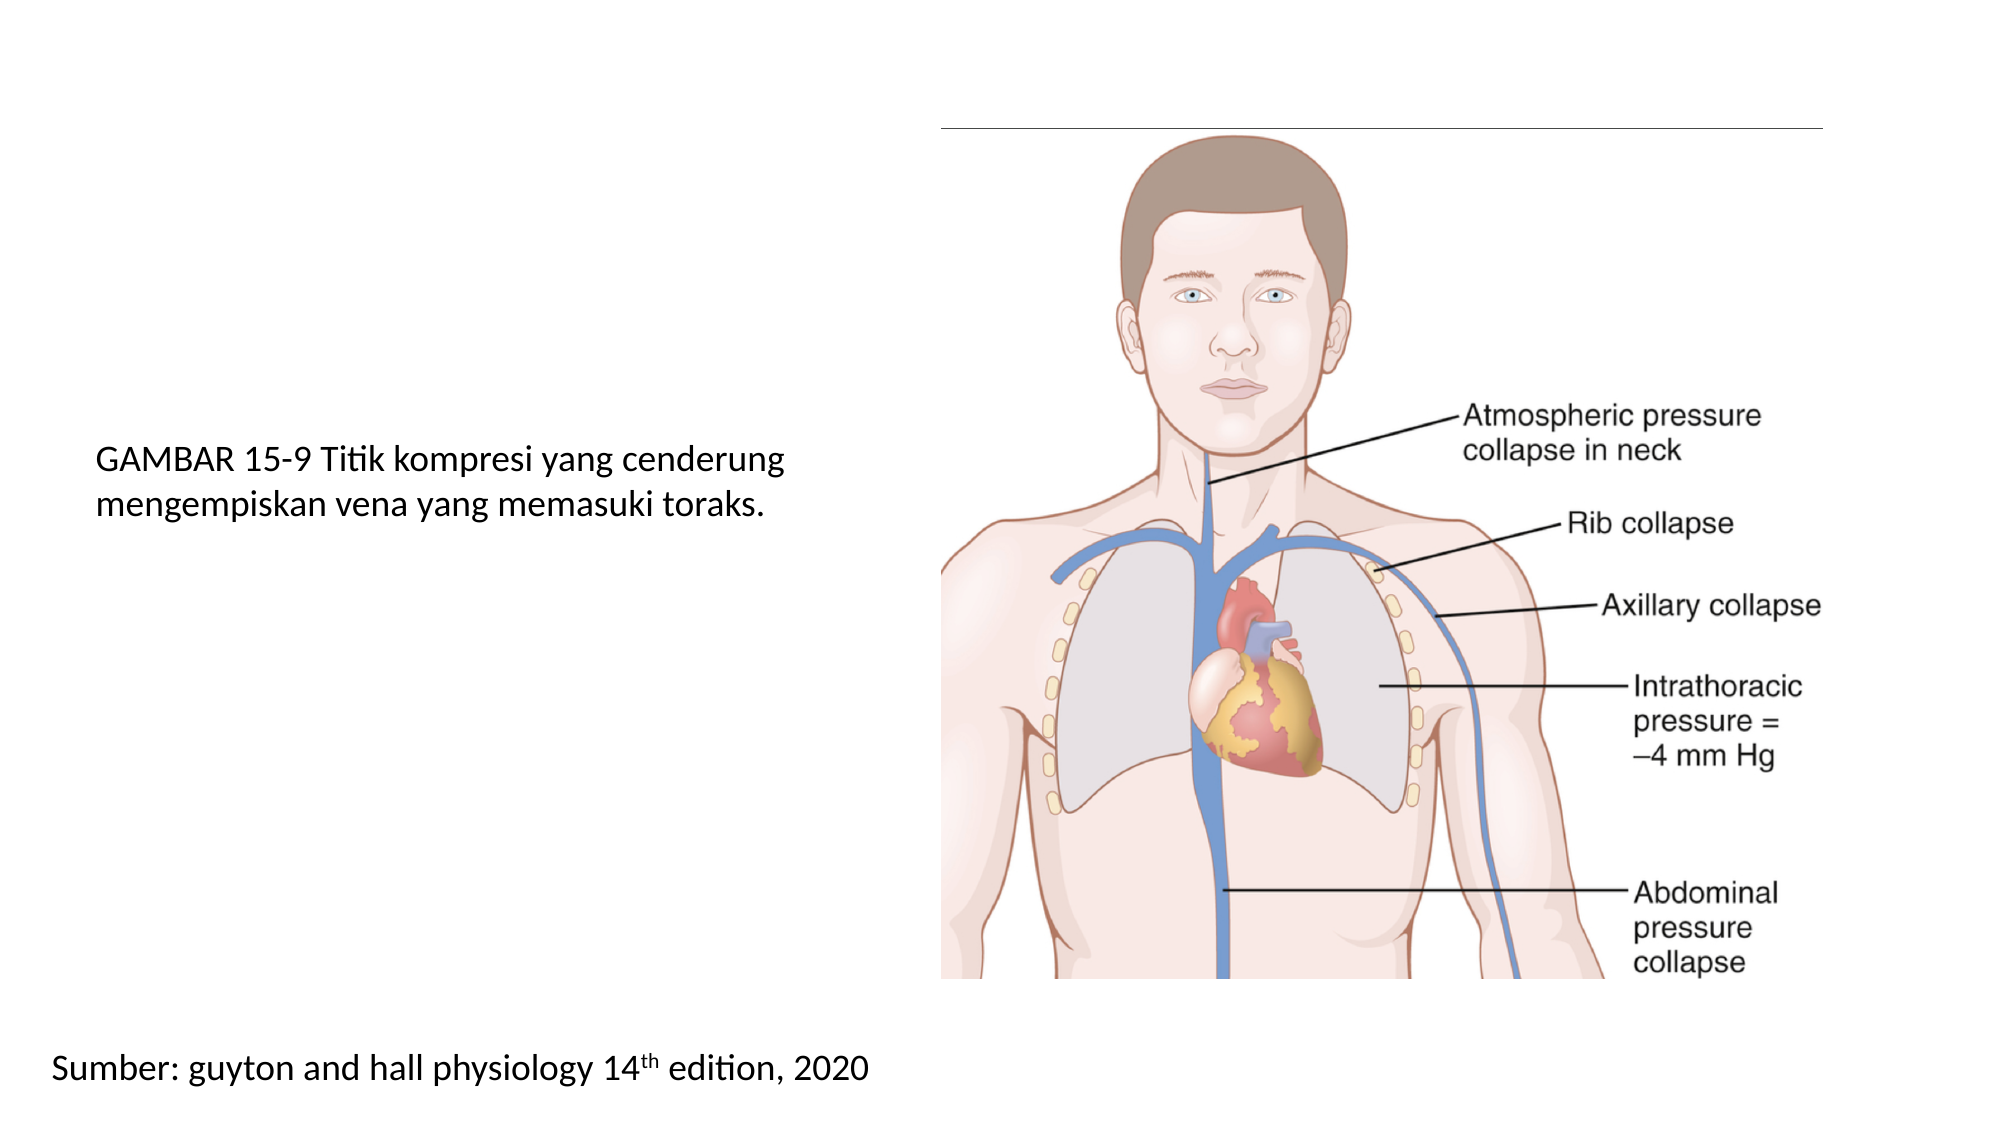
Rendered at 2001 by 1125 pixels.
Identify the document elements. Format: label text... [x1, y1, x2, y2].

text_box Sumber: guyton and hall physiology 14th edition, 2020 [36, 1035, 1038, 1096]
picture [941, 128, 1823, 979]
text_box GAMBAR 15-9 Titik kompresi yang cenderung mengempiskan vena yang memasuki toraks. [80, 426, 906, 531]
